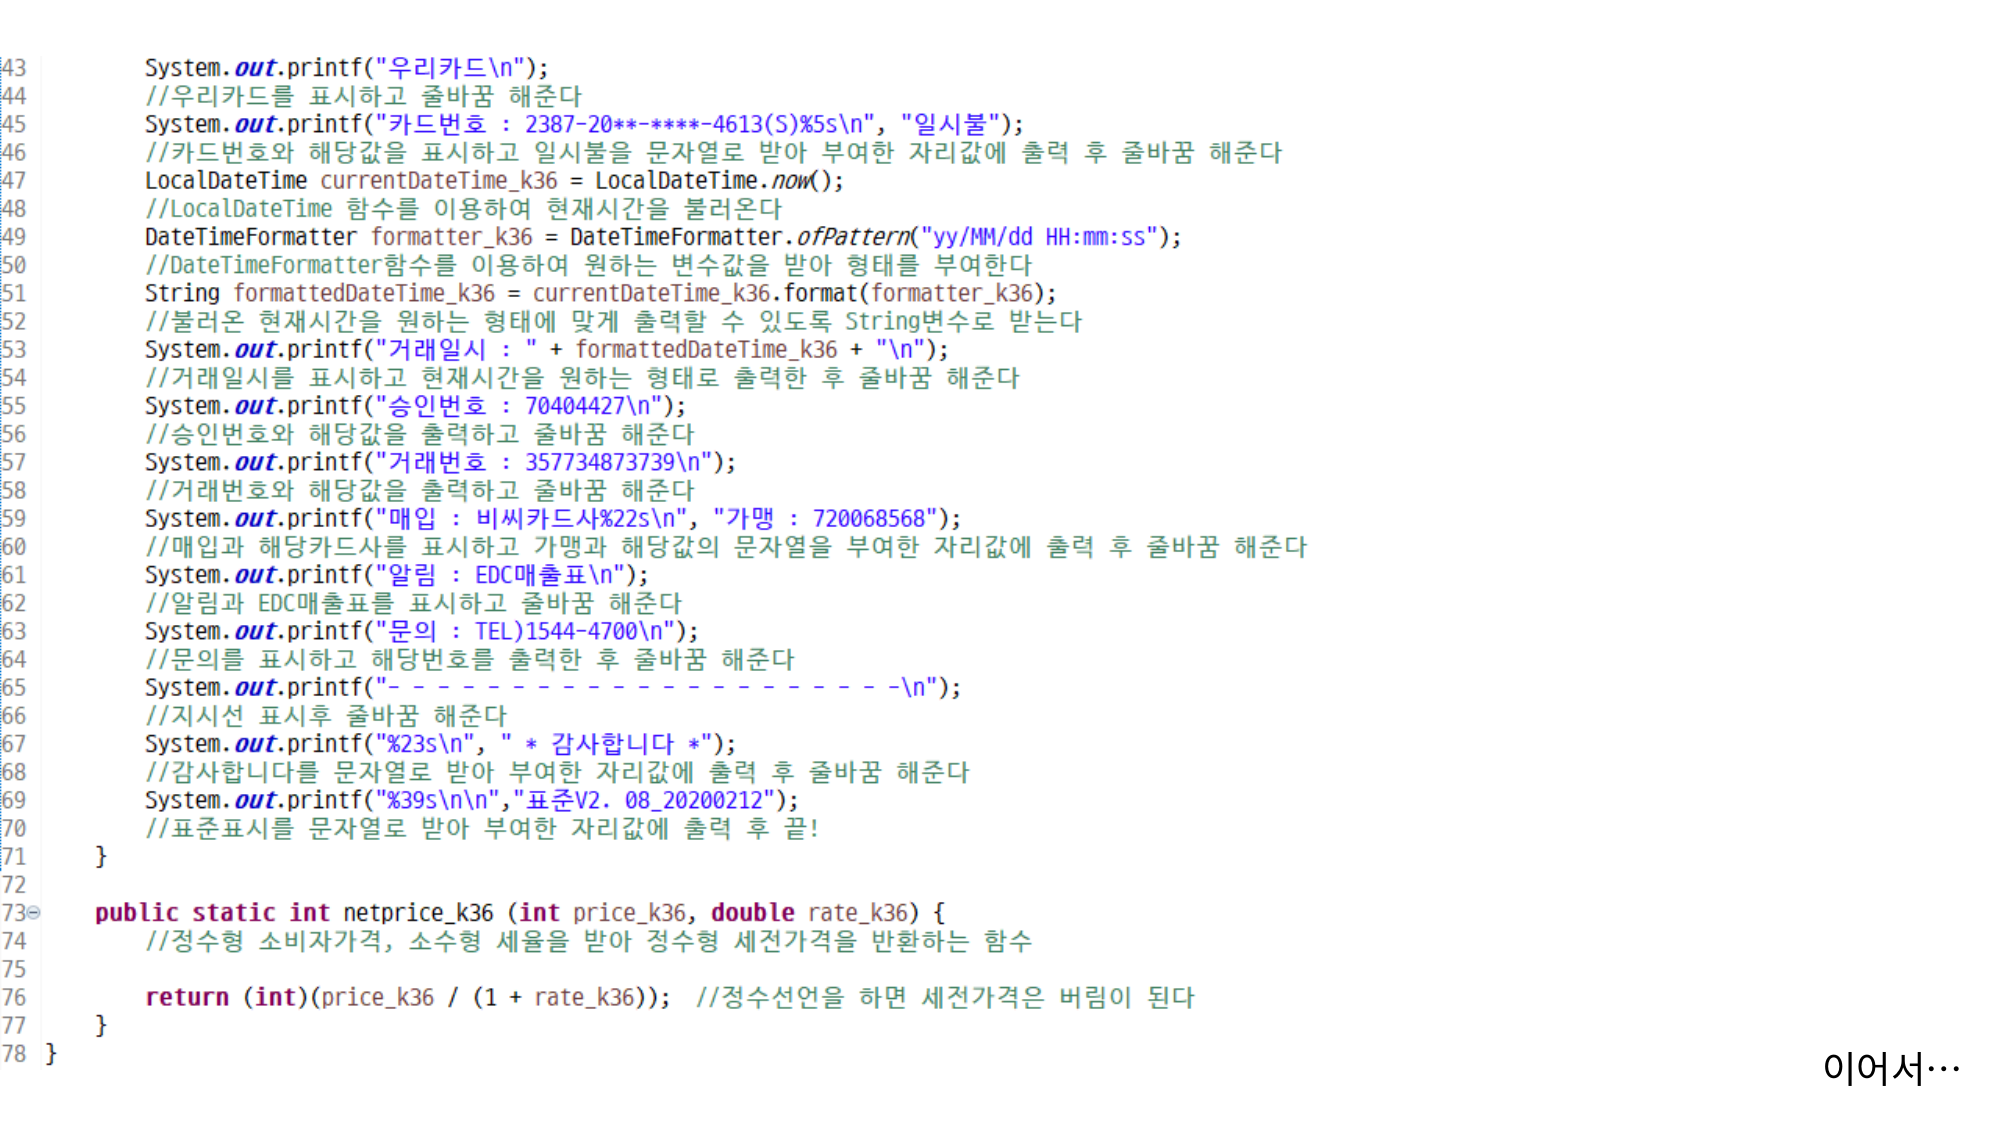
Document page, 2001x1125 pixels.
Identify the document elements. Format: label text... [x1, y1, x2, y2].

picture [0, 56, 1371, 1070]
text_box 이어서… [1807, 1038, 1979, 1099]
